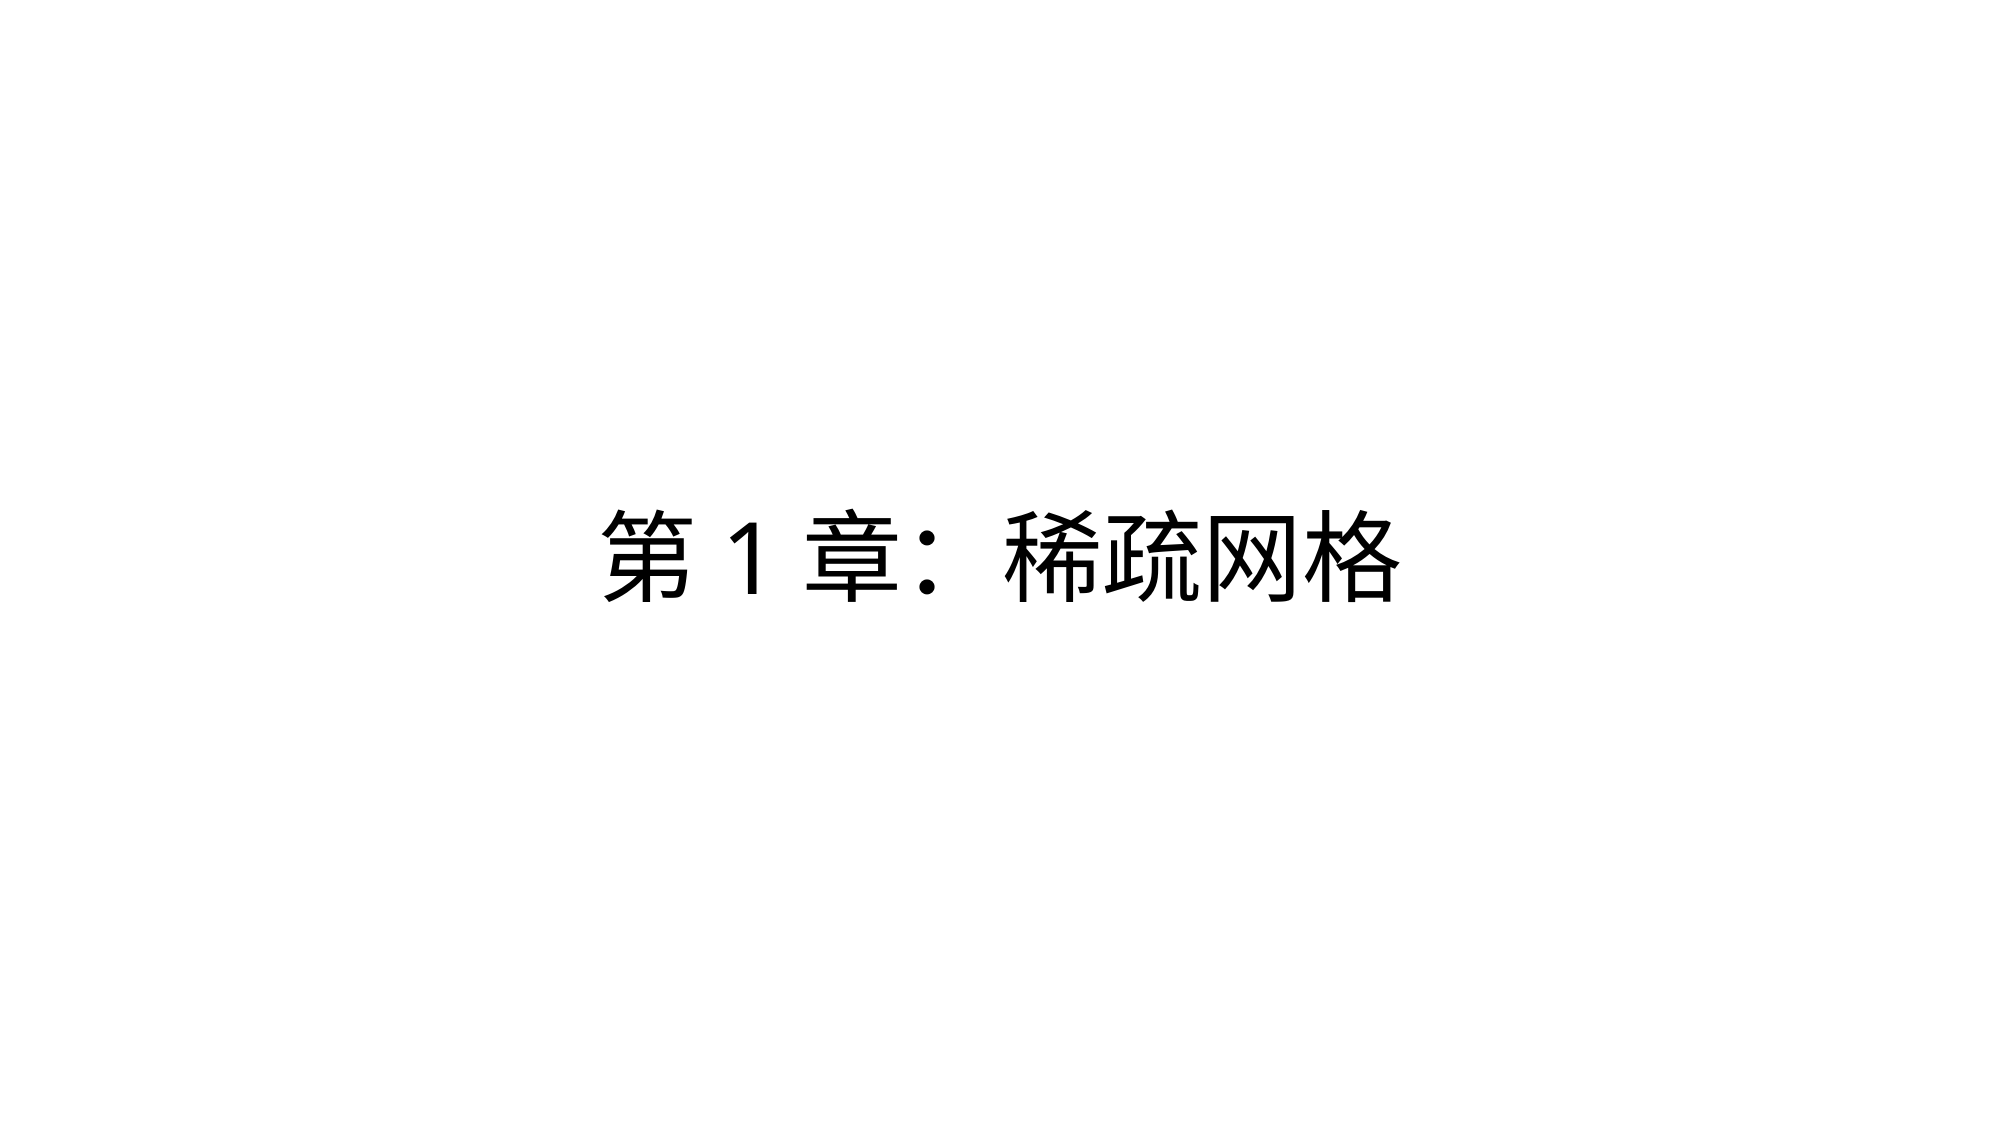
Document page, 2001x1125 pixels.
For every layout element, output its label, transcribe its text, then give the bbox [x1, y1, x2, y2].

title 第1章：稀疏网格 [137, 453, 1863, 672]
